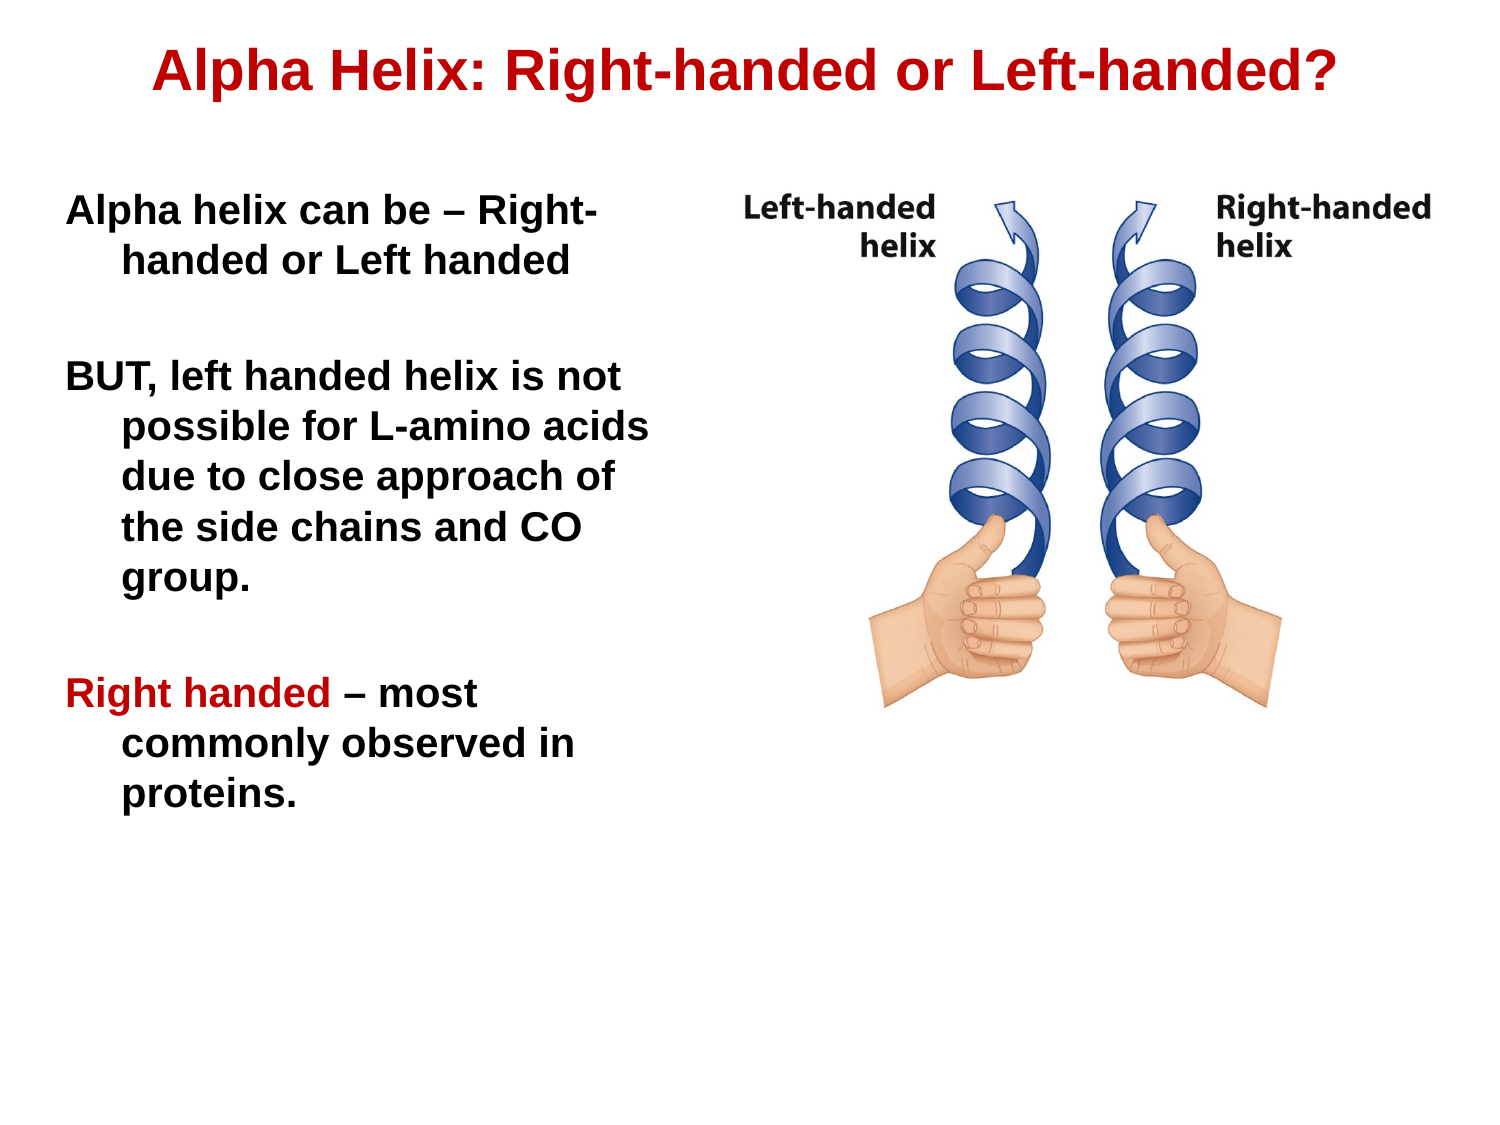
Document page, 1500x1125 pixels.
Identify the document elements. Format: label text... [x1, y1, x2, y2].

text_box Alpha Helix: Right-handed or Left-handed? [136, 24, 1355, 110]
picture [724, 174, 1444, 711]
list Alpha helix can be – Right-handed or Left handed BUT, left handed helix is not possible for L-amino acids due to close approach of the side chains and CO group. Right handed – most commonly observed in proteins. [50, 174, 688, 863]
